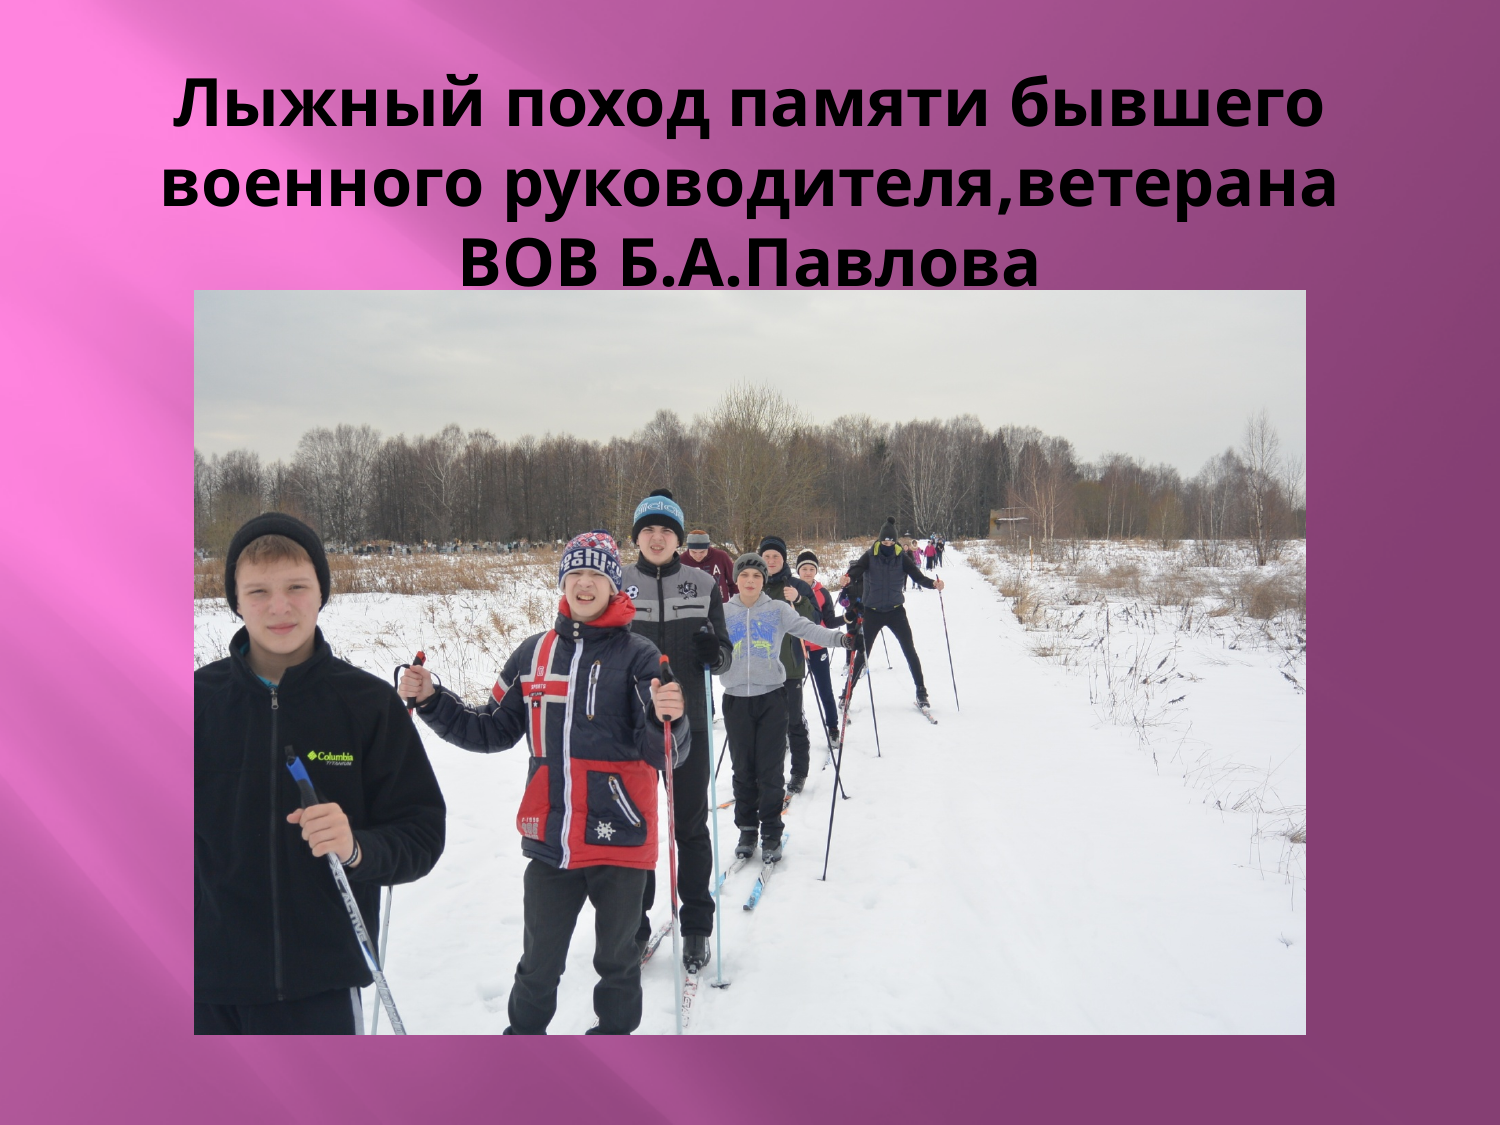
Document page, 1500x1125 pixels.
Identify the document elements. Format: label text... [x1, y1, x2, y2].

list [193, 290, 1306, 1036]
title Лыжный поход памяти бывшего военного руководителя,ветерана ВОВ Б.А.Павлова [75, 45, 1425, 315]
